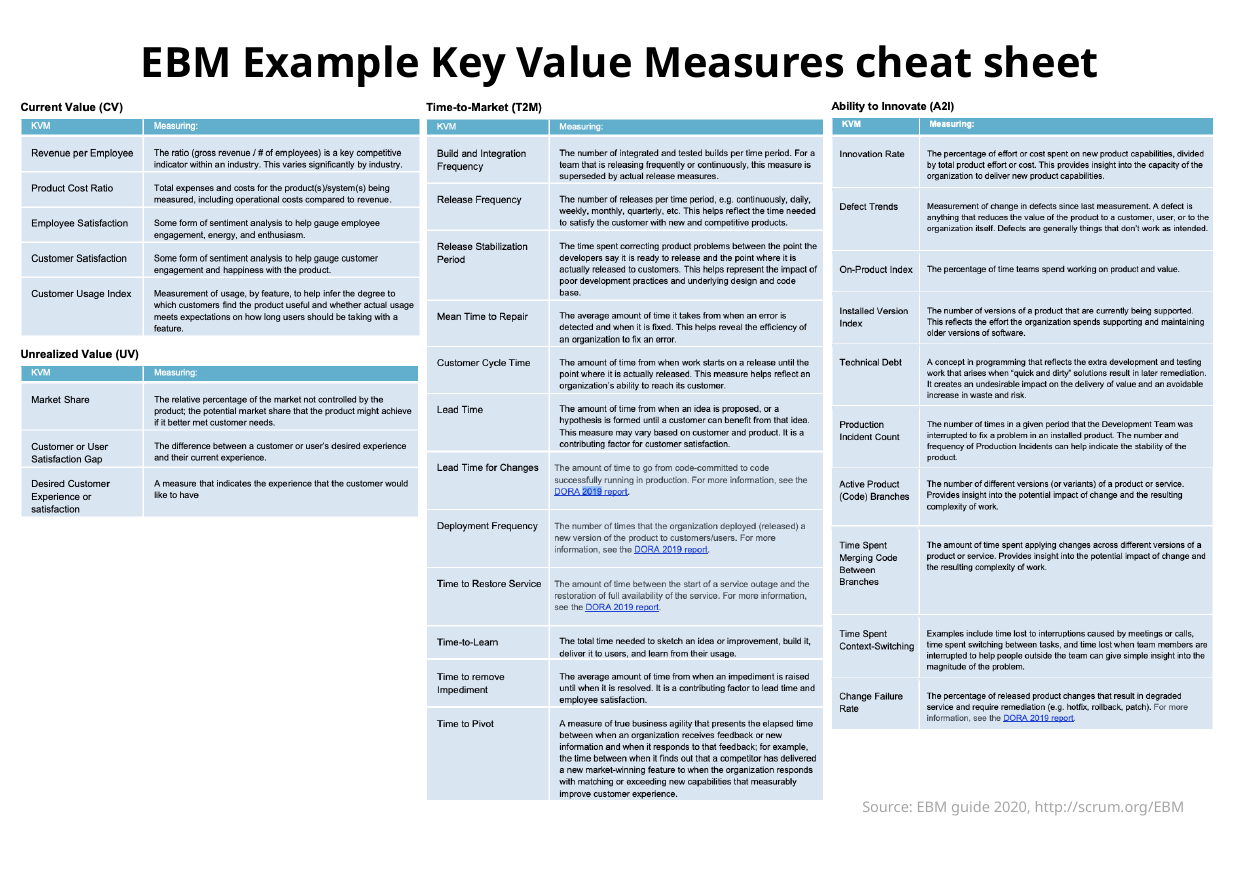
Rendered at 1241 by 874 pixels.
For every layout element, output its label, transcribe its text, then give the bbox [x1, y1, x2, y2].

picture [17, 96, 1217, 806]
text_box EBM Example Key Value Measures cheat sheet [93, 28, 1147, 94]
text_box Source: EBM guide 2020, http://scrum.org/EBM [574, 790, 1200, 823]
